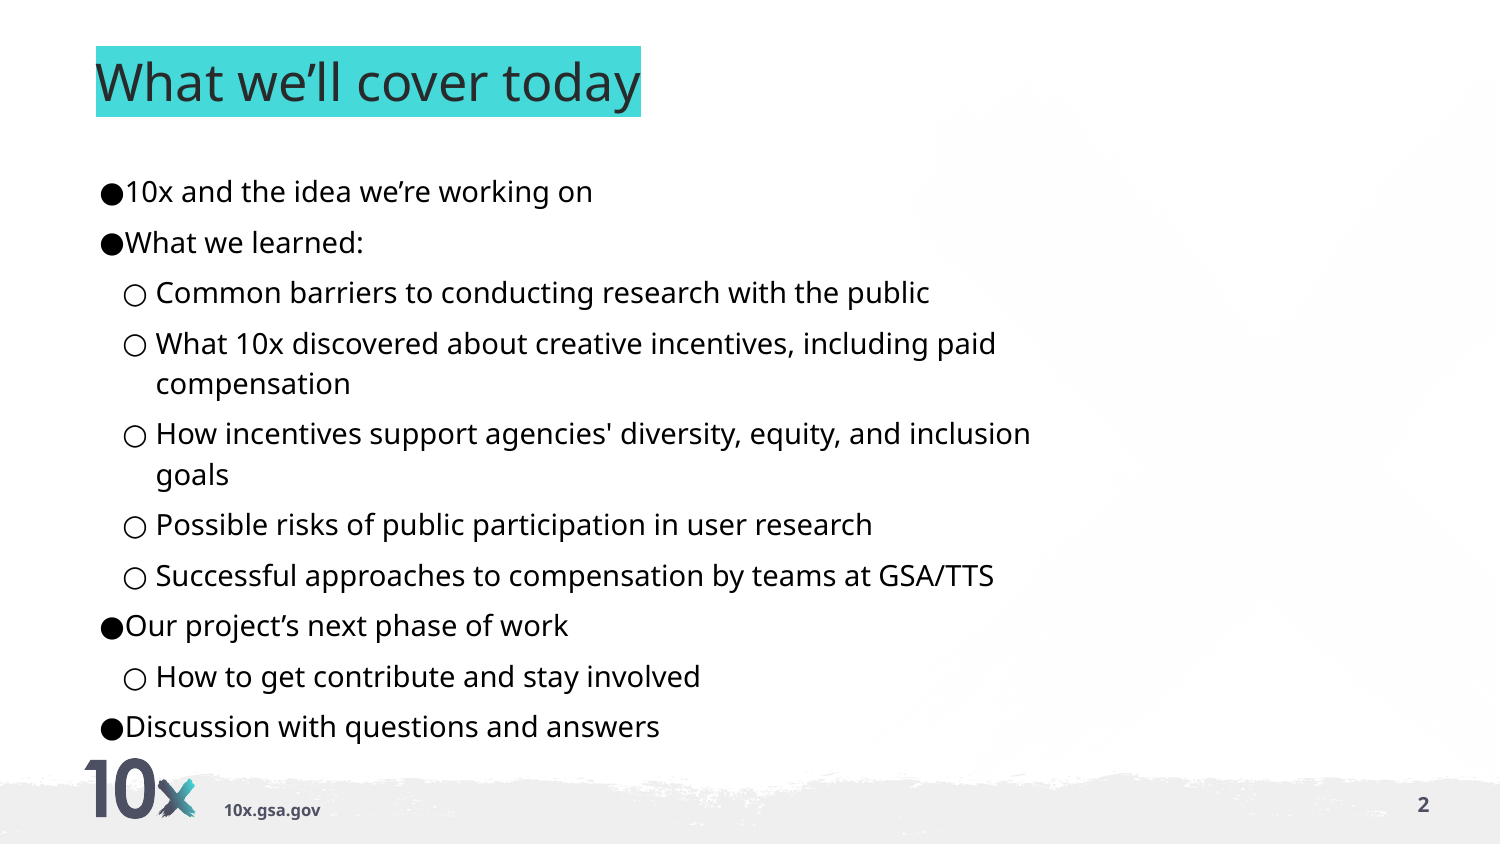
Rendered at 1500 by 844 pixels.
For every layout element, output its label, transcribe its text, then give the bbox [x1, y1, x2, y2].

title What we’ll cover today [84, 28, 1418, 142]
text_box 10x and the idea we’re working on What we learned: Common barriers to conducting research with the public What 10x discovered about creative incentives, including paid compensation How incentives support agencies' diversity, equity, and inclusion goals Possible risks of public participation in user research Successful approaches to compensation by teams at GSA/TTS Our project’s next phase of work How to get contribute and stay involved Discussion with questions and answers [84, 153, 1084, 759]
picture [0, 0, 1500, 844]
